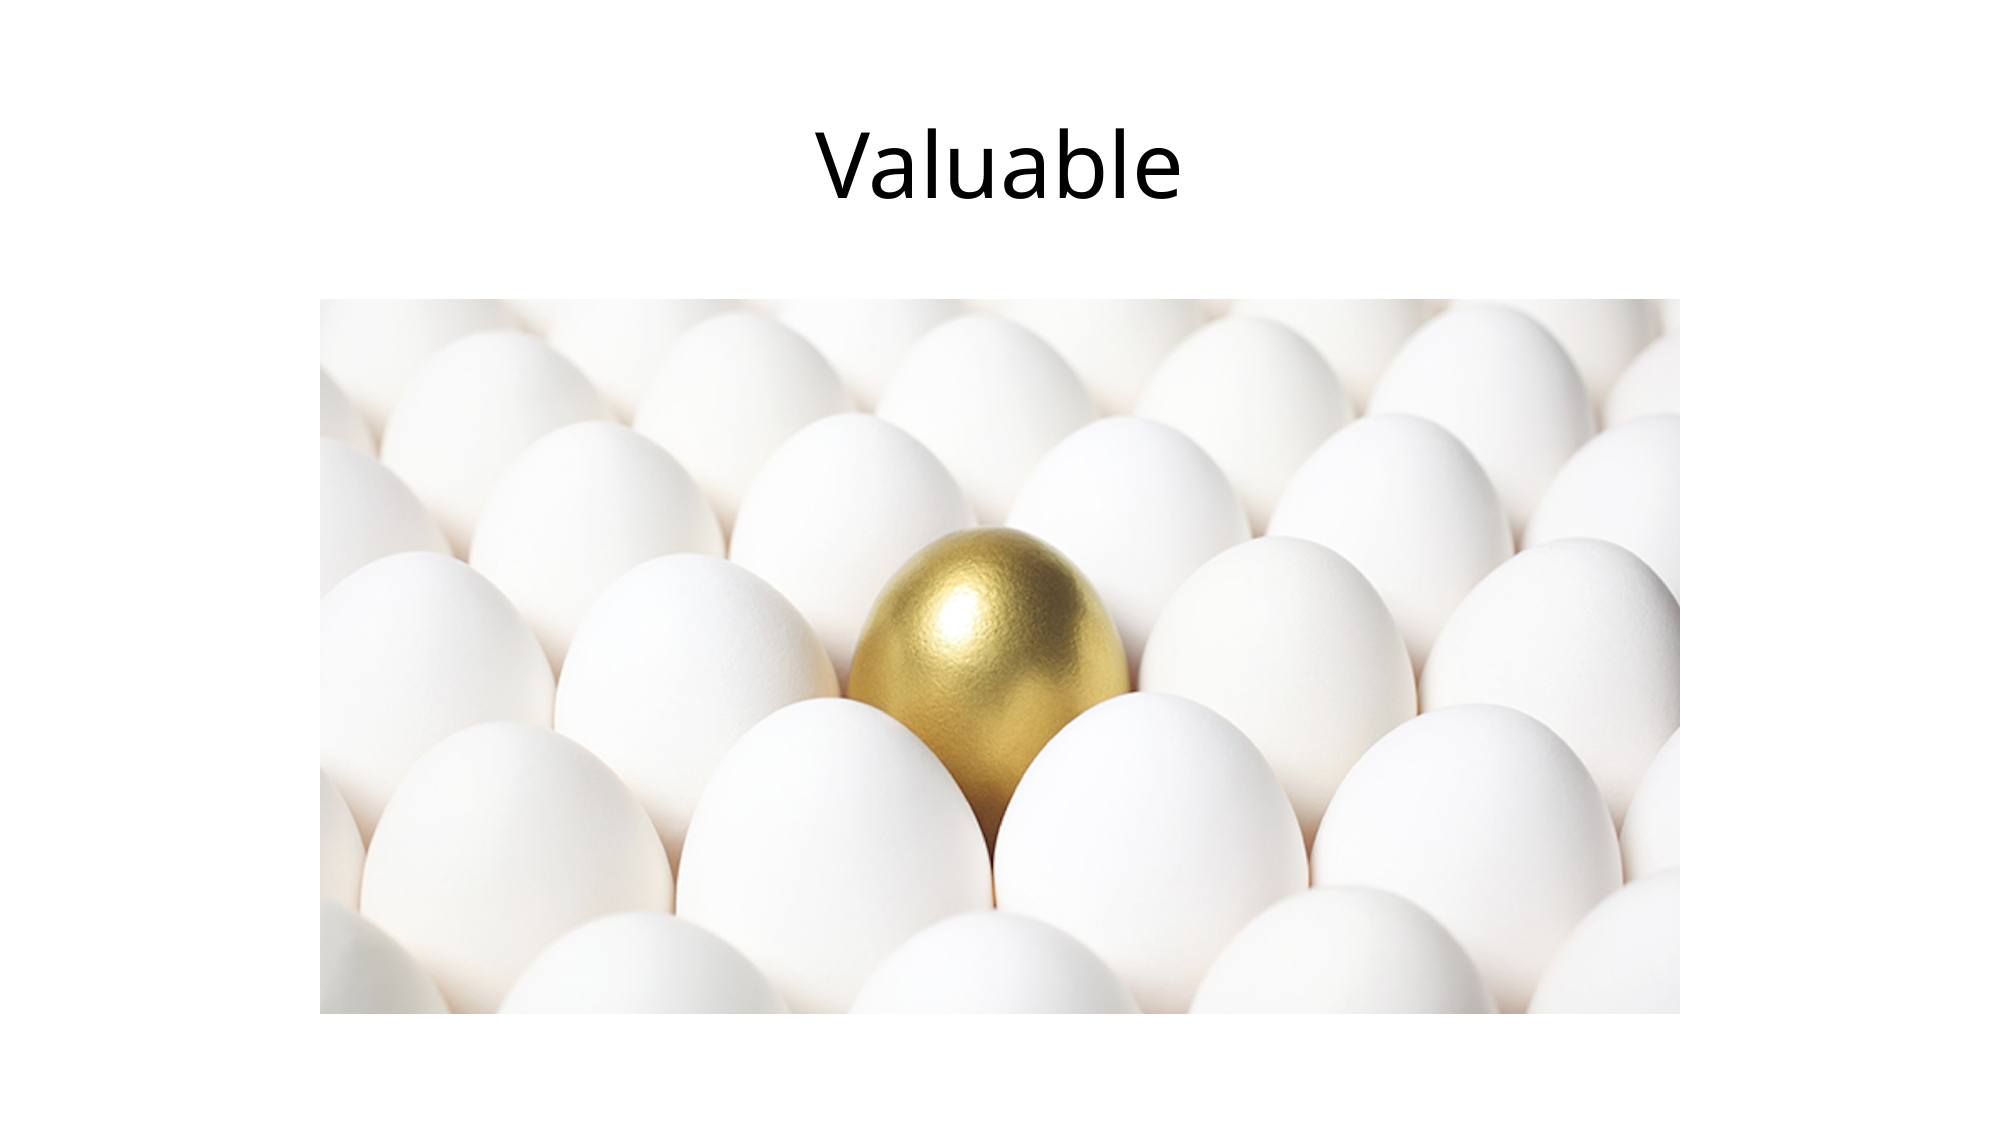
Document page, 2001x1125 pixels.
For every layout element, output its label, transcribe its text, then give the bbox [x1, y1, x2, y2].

title Valuable [137, 59, 1863, 278]
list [320, 299, 1680, 1014]
